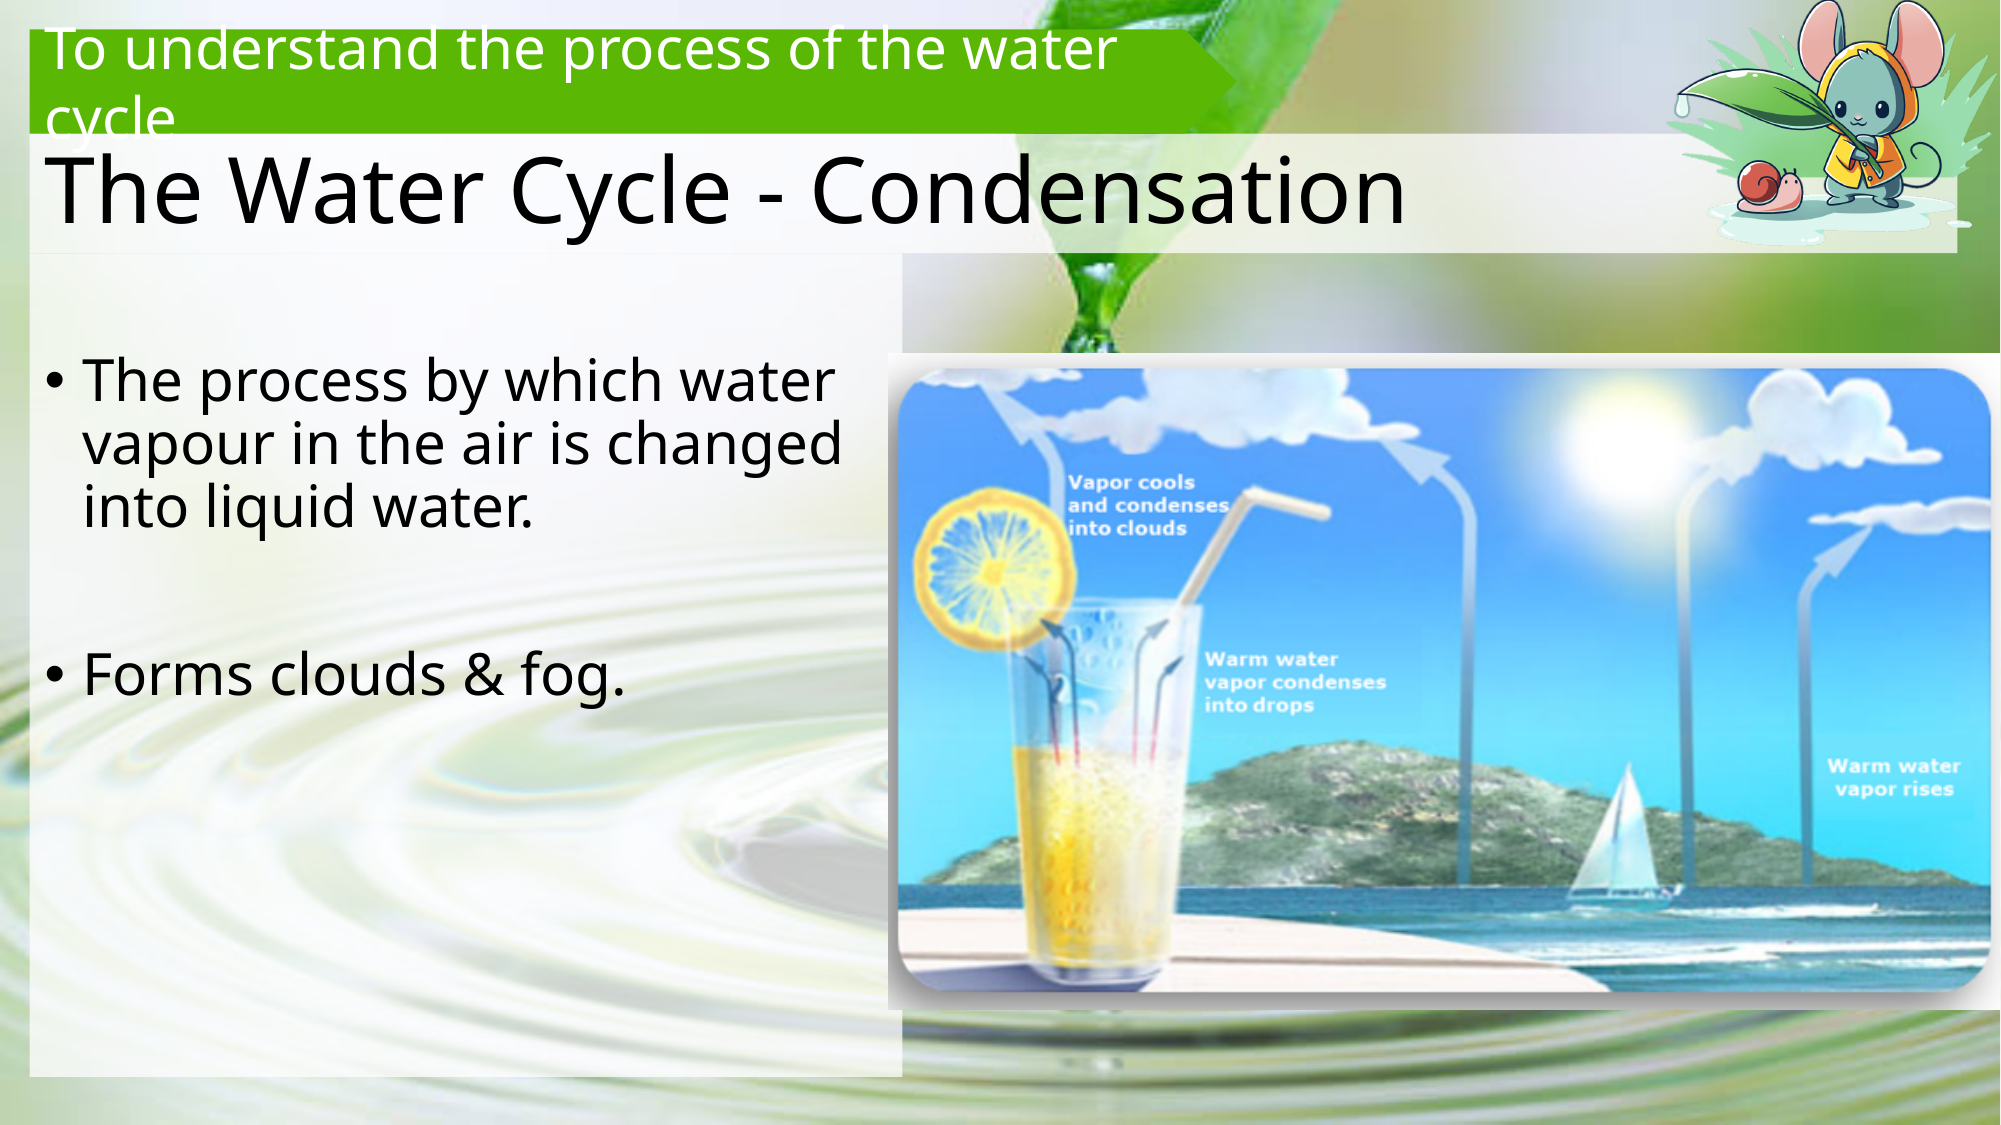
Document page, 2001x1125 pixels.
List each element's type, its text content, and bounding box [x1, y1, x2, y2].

picture [0, 0, 2001, 1125]
text_box To understand the process of the water cycle [28, 28, 1239, 135]
list The process by which water vapour in the air is changed into liquid water. Forms clouds & fog. [29, 253, 903, 1077]
title The Water Cycle - Condensation [29, 133, 1659, 254]
